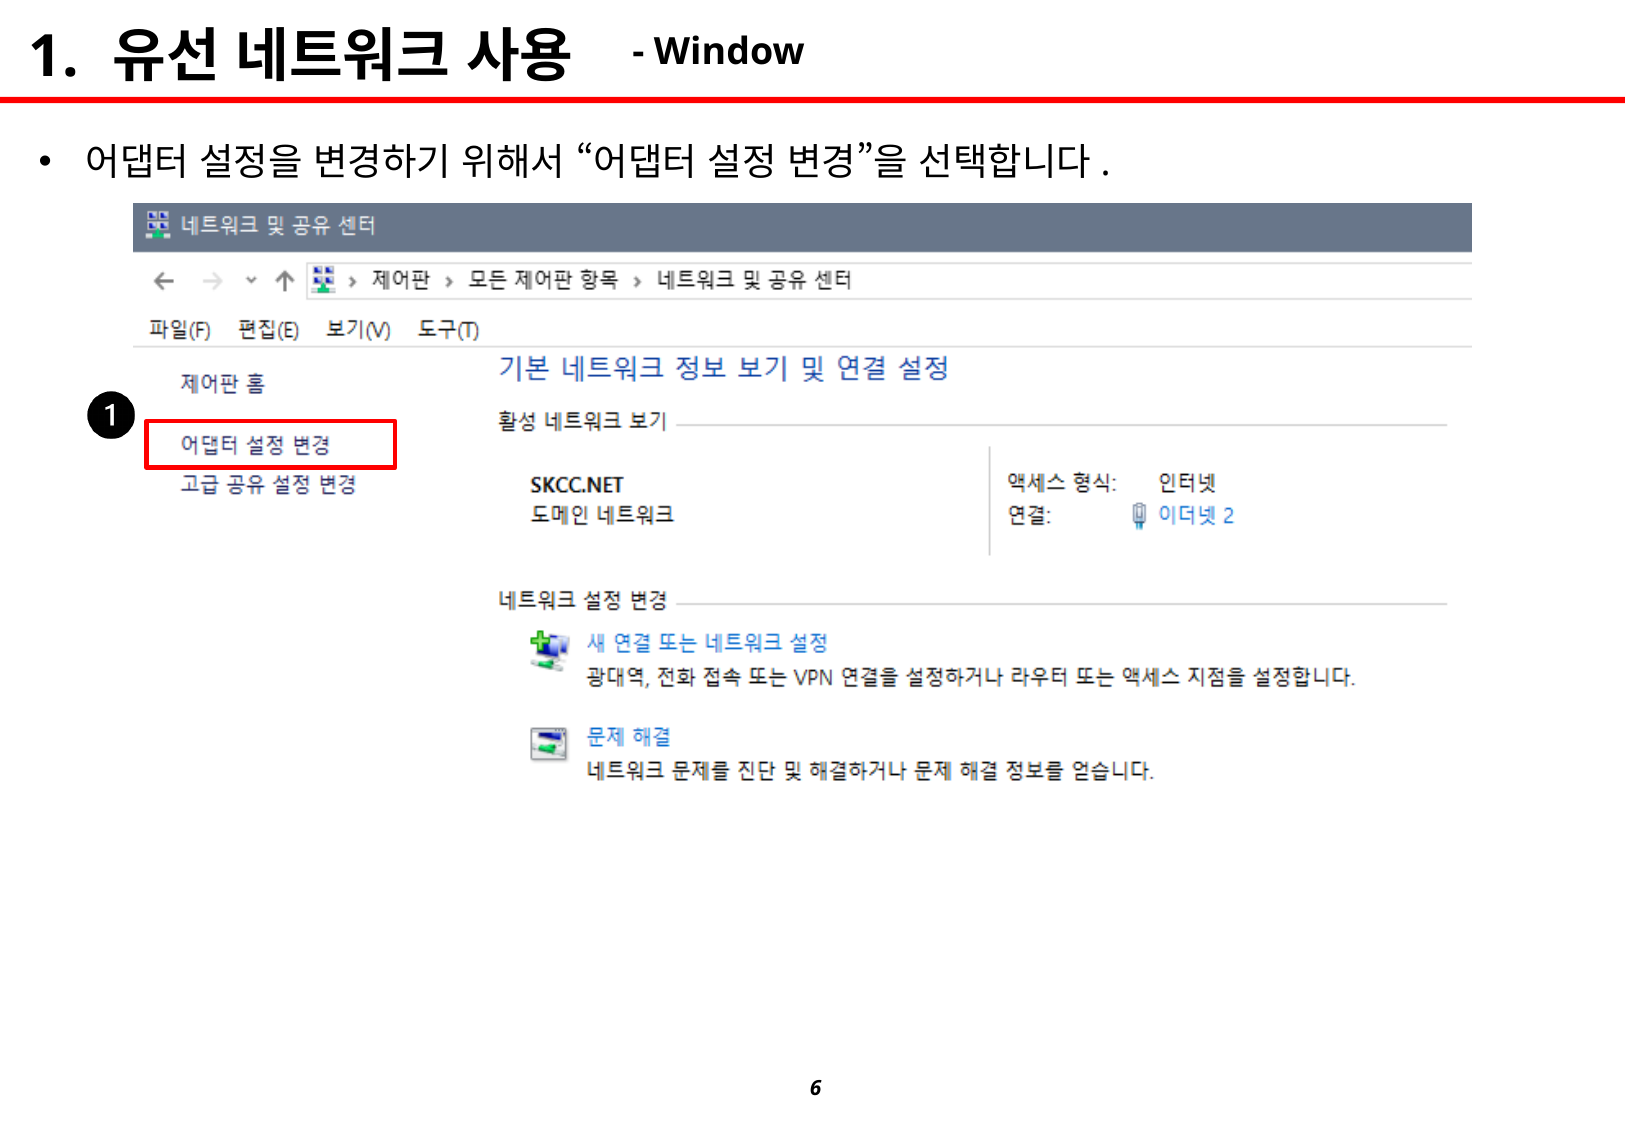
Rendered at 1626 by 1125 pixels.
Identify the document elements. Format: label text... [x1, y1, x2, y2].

text_box - Window [617, 19, 1436, 80]
text_box 어댑터 설정을 변경하기 위해서 “어댑터 설정 변경”을 선택합니다. [24, 131, 1577, 191]
picture [80, 203, 1472, 924]
